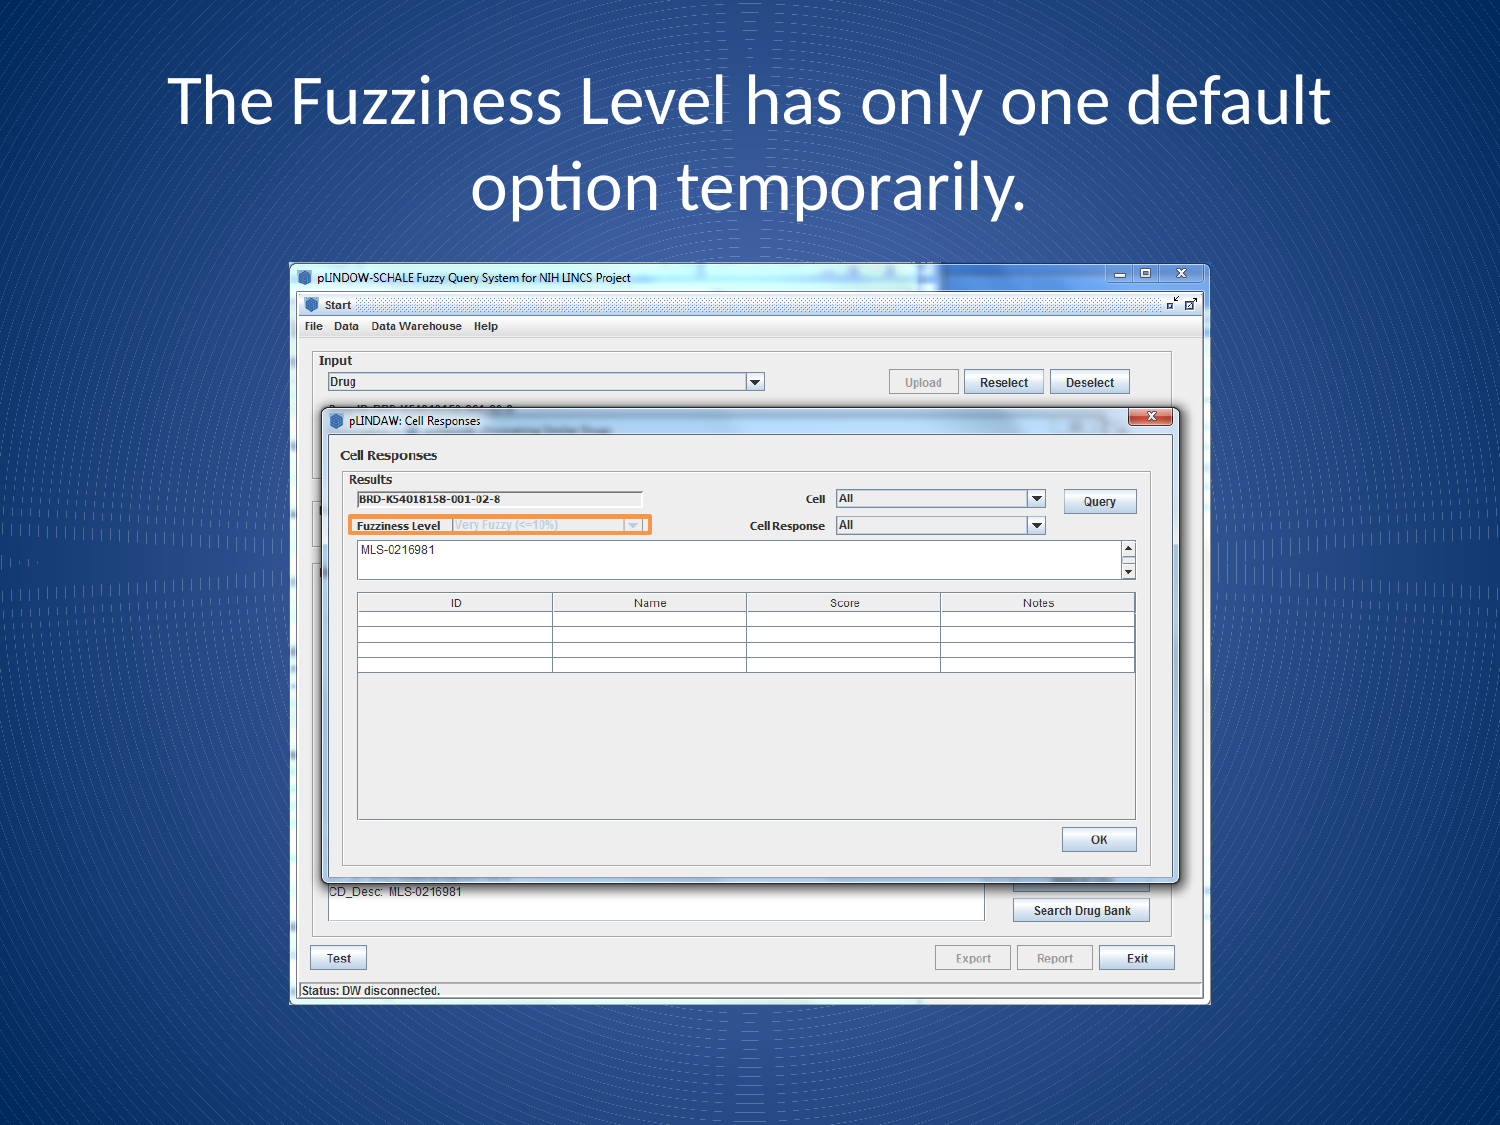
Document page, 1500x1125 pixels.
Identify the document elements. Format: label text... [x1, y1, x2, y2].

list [288, 262, 1212, 1006]
title The Fuzziness Level has only one default option temporarily. [75, 45, 1425, 233]
